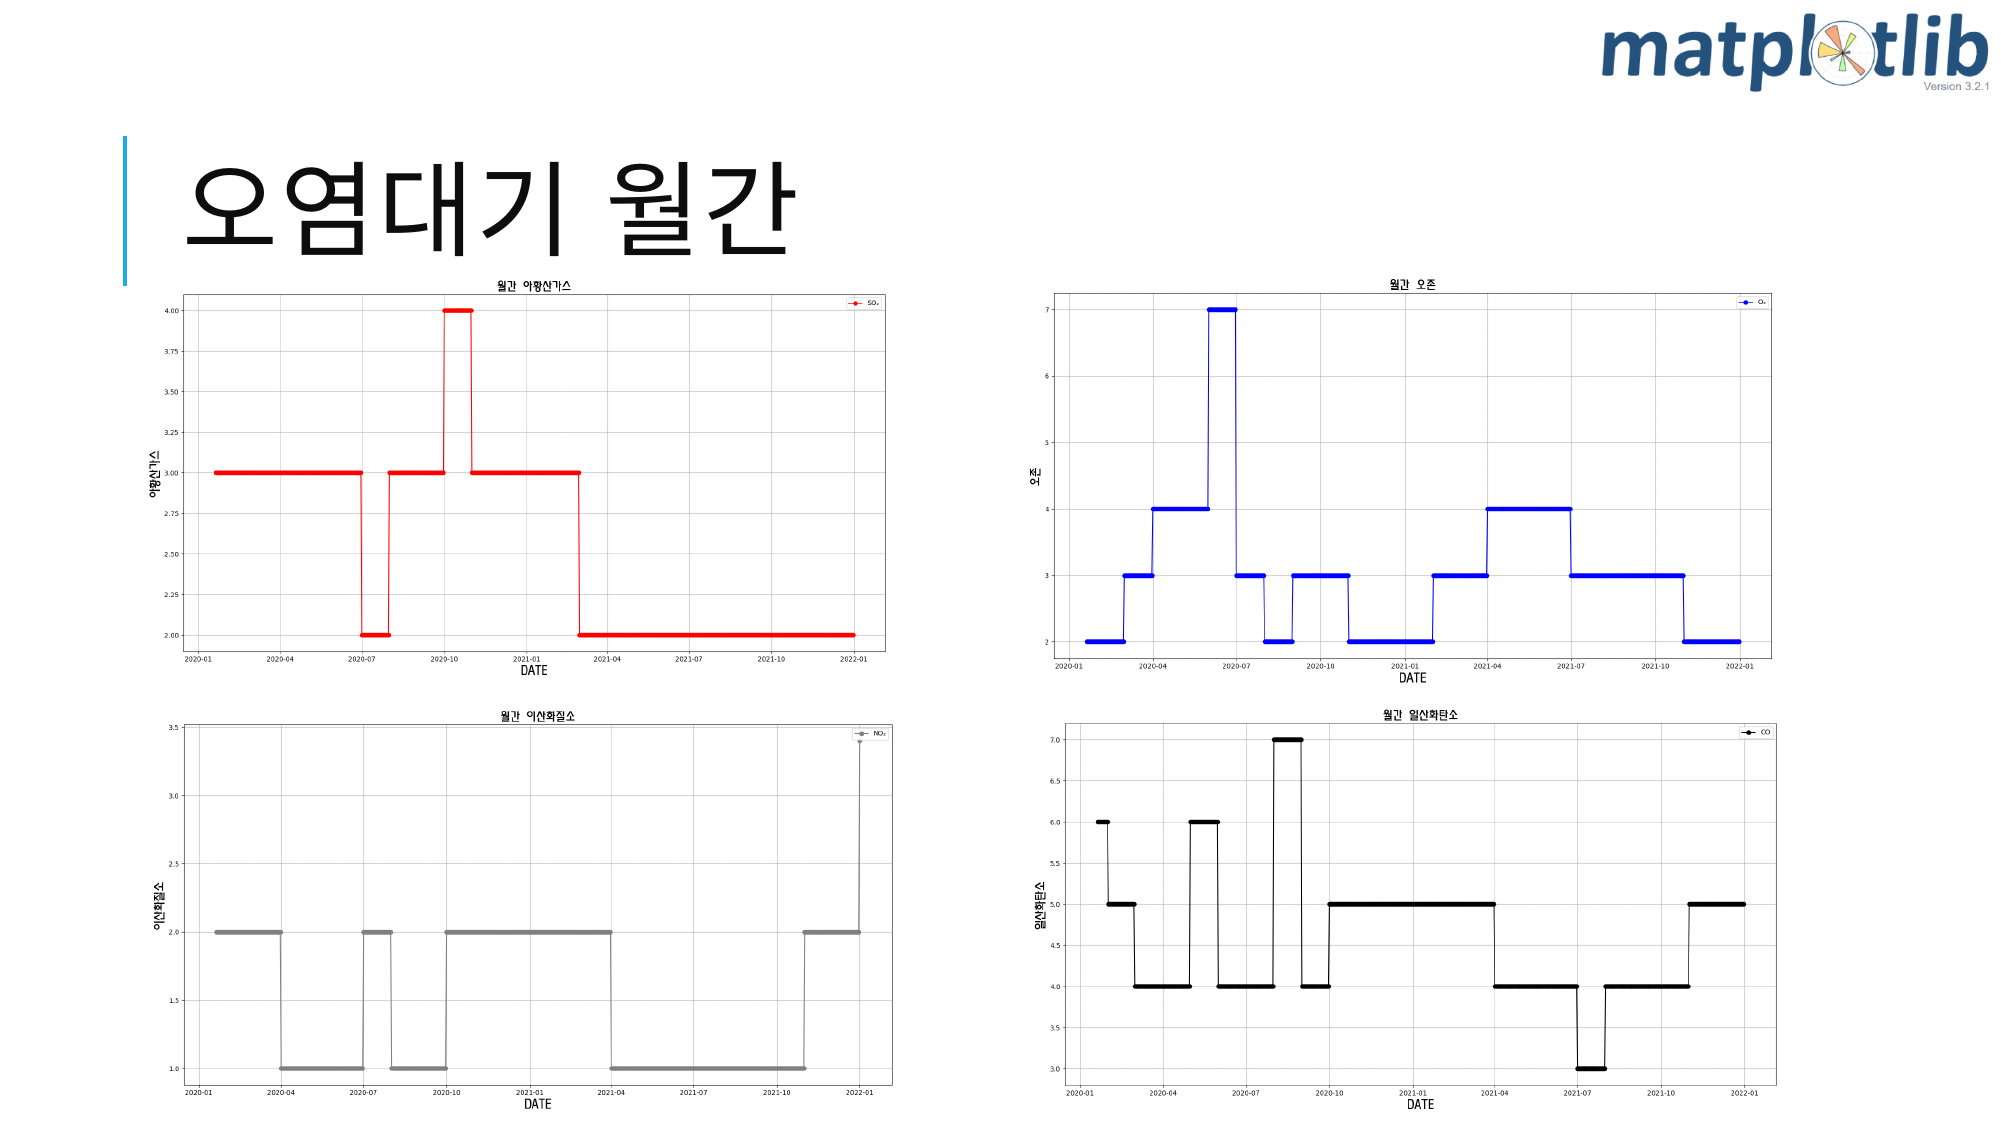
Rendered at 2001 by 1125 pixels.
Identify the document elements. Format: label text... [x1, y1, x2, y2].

picture [131, 279, 889, 680]
picture [1019, 274, 1782, 691]
title 오염대기 월간 [168, 96, 1763, 342]
picture [1598, 0, 2000, 105]
picture [138, 701, 907, 1118]
picture [1031, 701, 1785, 1118]
